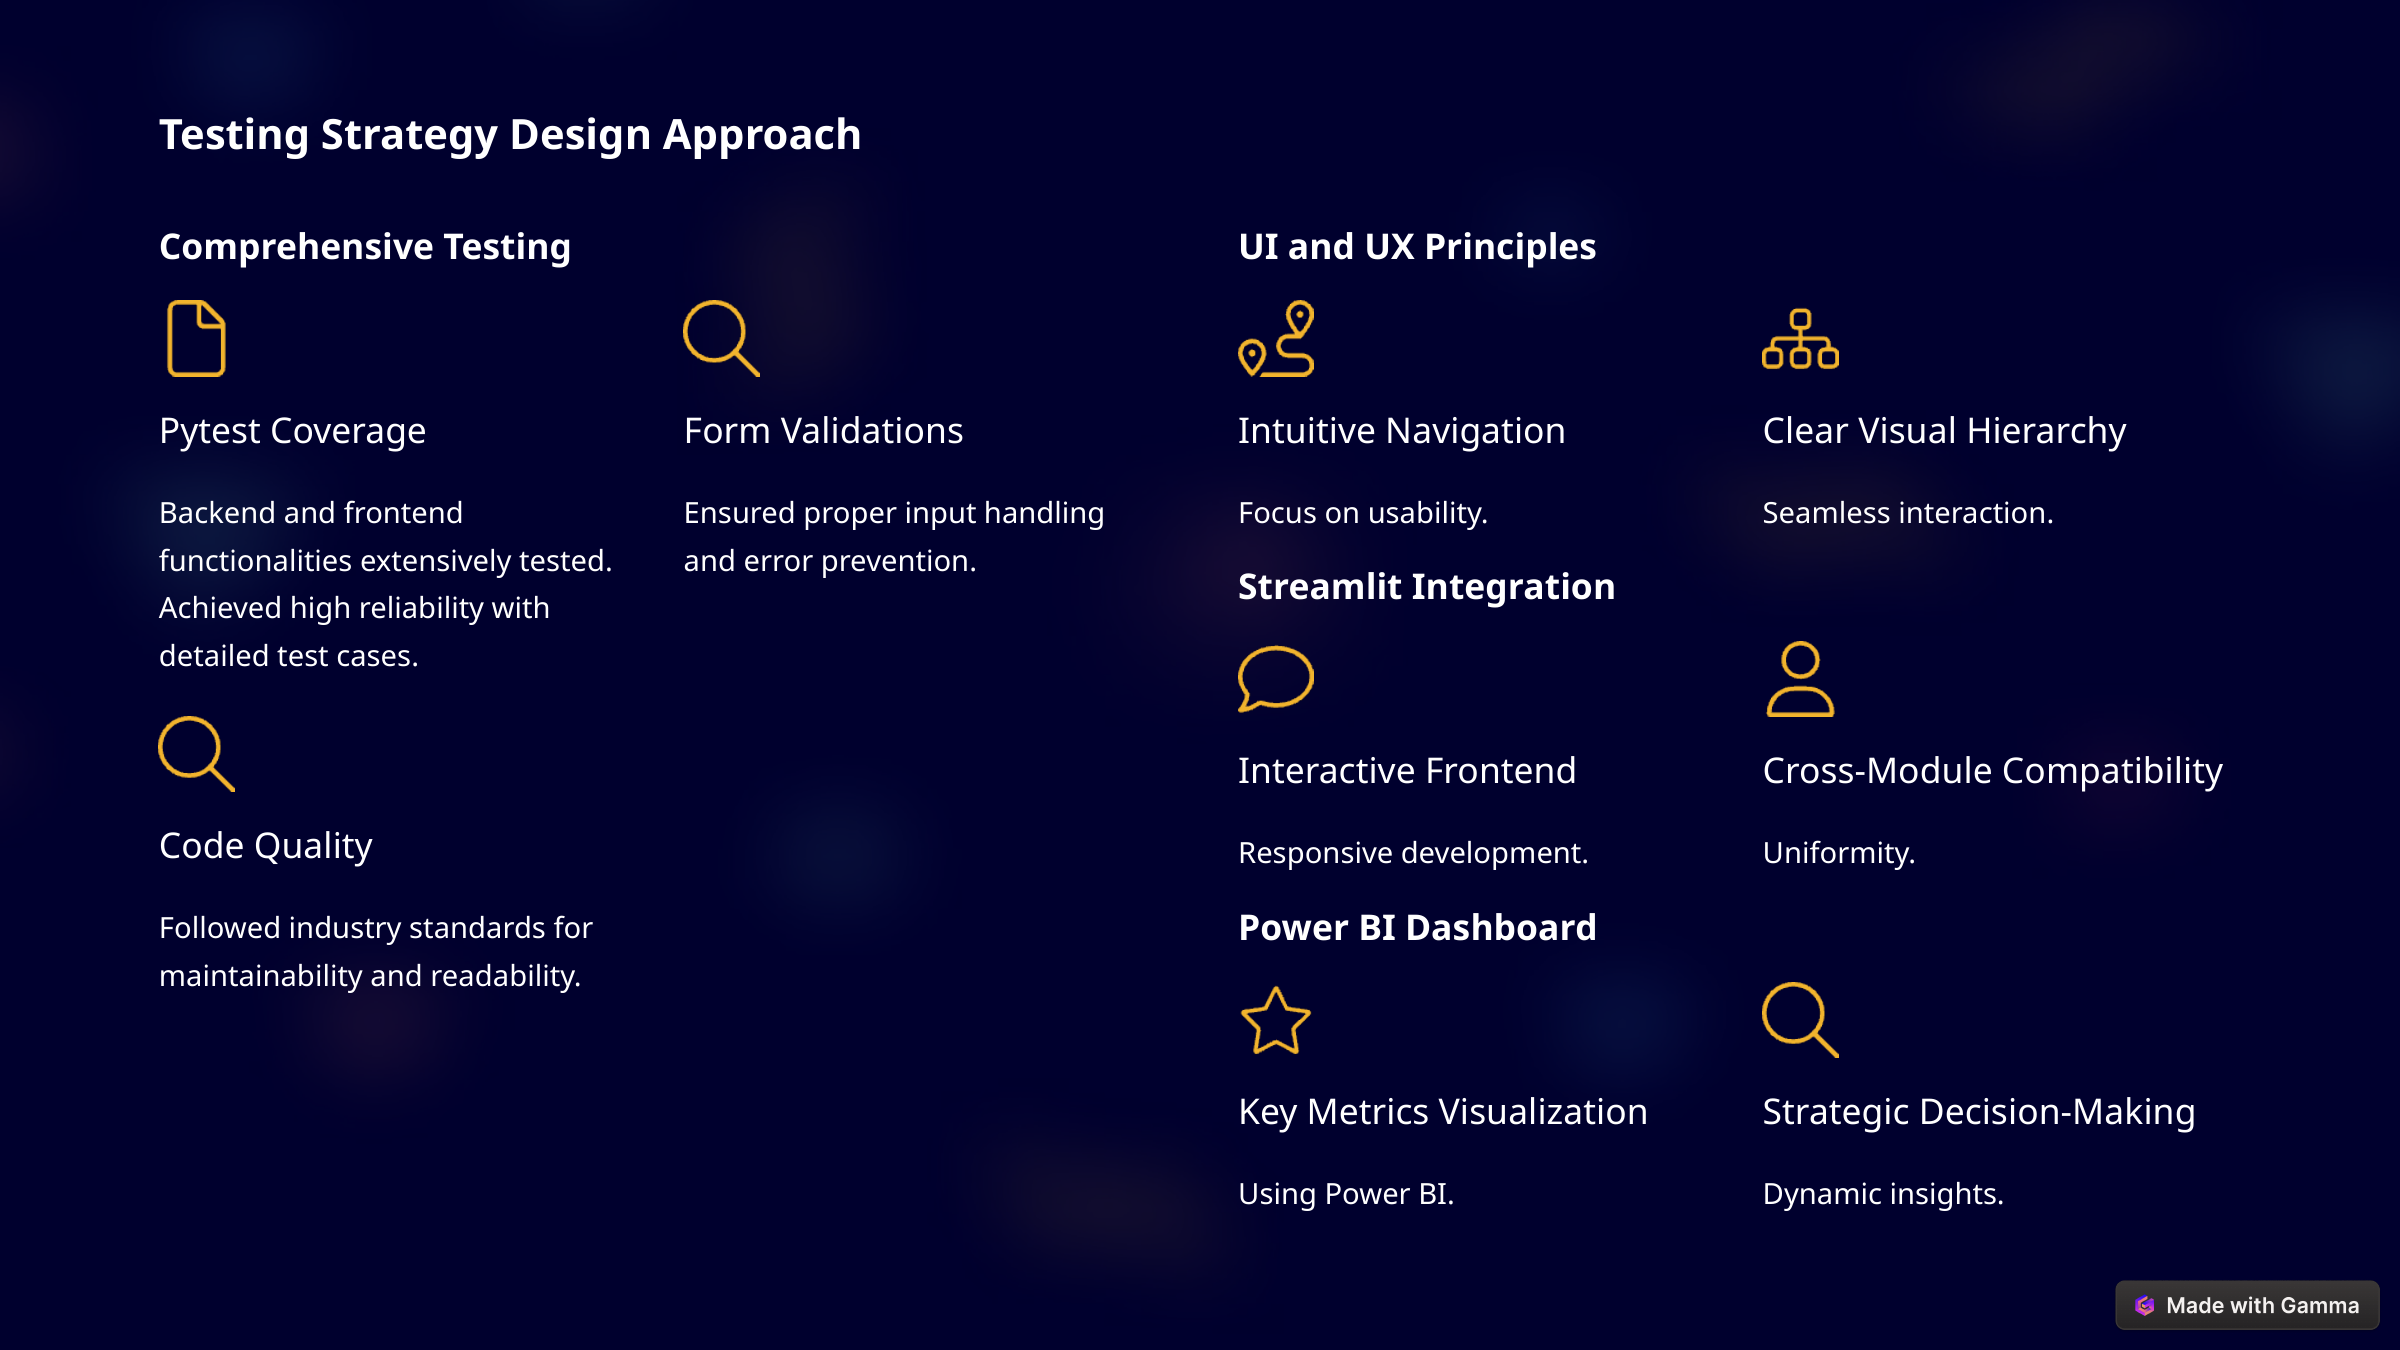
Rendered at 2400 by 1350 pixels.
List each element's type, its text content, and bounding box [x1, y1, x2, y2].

picture [1762, 641, 1839, 718]
text_box UI and UX Principles [1238, 222, 1594, 267]
text_box Key Metrics Visualization [1238, 1088, 1644, 1133]
picture [1762, 300, 1839, 377]
picture [1762, 982, 1839, 1058]
text_box Power BI Dashboard [1238, 904, 1594, 949]
picture [1237, 300, 1314, 377]
text_box Strategic Decision-Making [1762, 1088, 2188, 1133]
text_box Comprehensive Testing [158, 222, 544, 267]
text_box Ensured proper input handling and error prevention. [683, 480, 1164, 578]
text_box Code Quality [158, 822, 515, 867]
text_box Using Power BI. [1238, 1162, 1718, 1211]
text_box Testing Strategy Design Approach [158, 104, 839, 159]
picture [2106, 1271, 2389, 1339]
picture [683, 300, 760, 377]
text_box Interactive Frontend [1238, 747, 1594, 792]
text_box Clear Visual Hierarchy [1762, 406, 2126, 451]
text_box Dynamic insights. [1762, 1162, 2243, 1211]
text_box Form Validations [683, 406, 1039, 451]
text_box Followed industry standards for maintainability and readability. [158, 896, 639, 994]
text_box Cross-Module Compatibility [1762, 747, 2217, 792]
picture [1237, 641, 1314, 718]
picture [1237, 982, 1314, 1058]
picture [158, 300, 235, 377]
text_box Pytest Coverage [158, 406, 515, 451]
text_box Uniformity. [1762, 821, 2243, 871]
text_box Backend and frontend functionalities extensively tested. Achieved high reliability with detailed test cases. [158, 480, 639, 626]
text_box Focus on usability. [1238, 480, 1718, 530]
text_box Streamlit Integration [1238, 563, 1594, 608]
text_box Seamless interaction. [1762, 480, 2243, 530]
text_box Intuitive Navigation [1238, 406, 1594, 451]
text_box Responsive development. [1238, 821, 1718, 871]
picture [158, 716, 235, 792]
